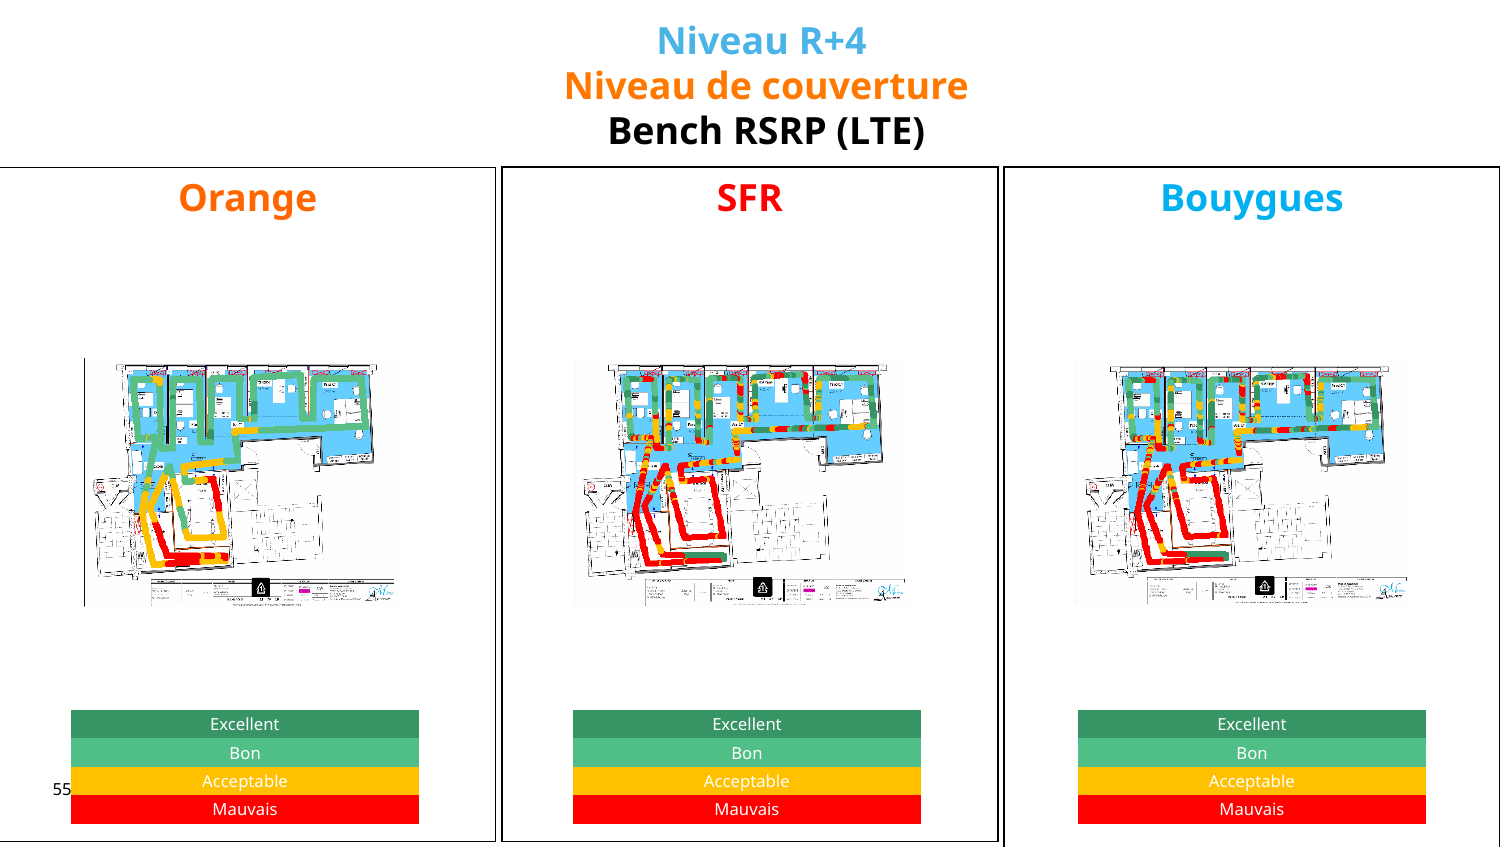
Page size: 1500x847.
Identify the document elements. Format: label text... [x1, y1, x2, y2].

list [506, 327, 994, 611]
table_cell Bon [71, 738, 419, 767]
table_cell Bon [573, 738, 921, 767]
text_box Orange [0, 616, 496, 842]
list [1008, 329, 1496, 609]
table_header Excellent [573, 710, 921, 738]
table_cell Bon [1078, 738, 1426, 767]
table_cell Acceptable [573, 767, 921, 795]
table_header Excellent [71, 710, 419, 738]
table_header Excellent [1078, 710, 1426, 738]
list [4, 326, 493, 612]
table_cell Mauvais [1078, 795, 1426, 824]
table_cell Mauvais [71, 795, 419, 824]
text_box SFR [501, 167, 998, 293]
text_box [224, 293, 1276, 433]
text_box Bouygues [1003, 167, 1500, 334]
text_box [224, 433, 1276, 692]
table_cell Acceptable [71, 767, 419, 795]
text_box Niveau R+4 Niveau de couverture Bench RSRP (LTE) [187, 9, 1346, 125]
table_cell Acceptable [1078, 767, 1426, 795]
table_cell Mauvais [573, 795, 921, 824]
text_box Bouygues [1003, 611, 1500, 847]
text_box Orange [0, 167, 496, 329]
text_box SFR [501, 692, 998, 842]
